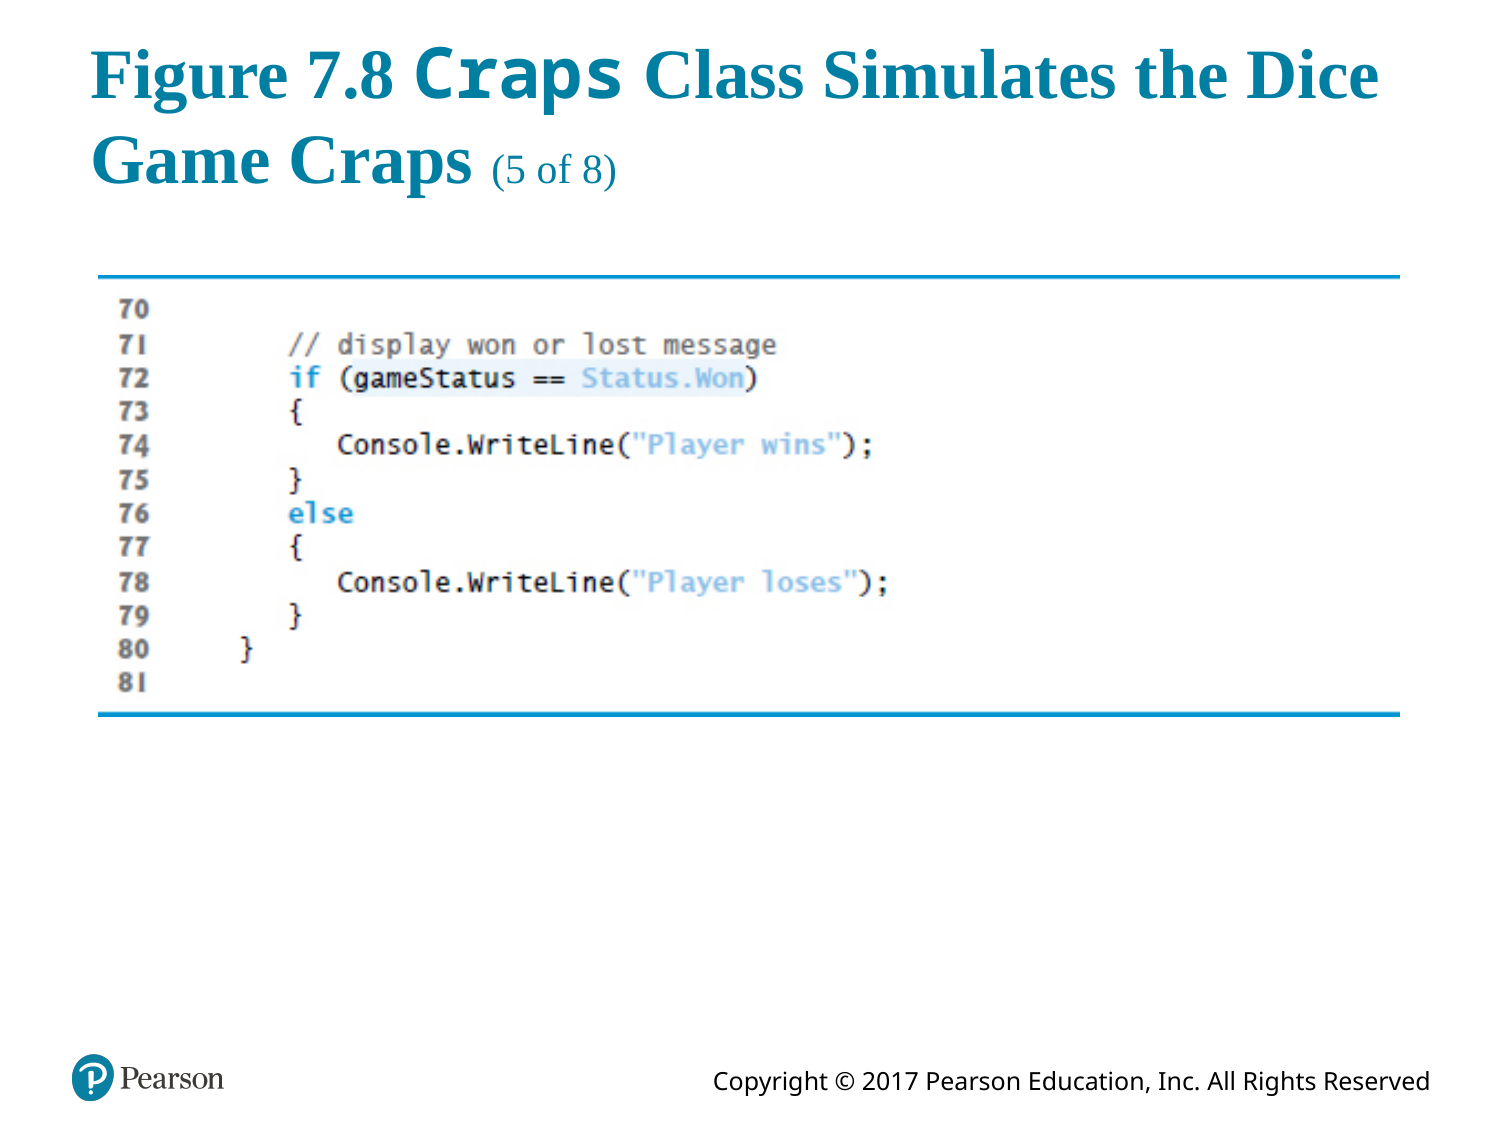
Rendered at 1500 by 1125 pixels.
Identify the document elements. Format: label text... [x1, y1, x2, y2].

picture [72, 1087, 83, 1101]
picture [97, 279, 1401, 712]
picture [72, 1054, 88, 1070]
picture [80, 1063, 106, 1088]
title Figure 7.8 Craps Class Simulates the Dice Game Craps (5 of 8) [75, 37, 1425, 213]
picture [98, 1054, 224, 1101]
